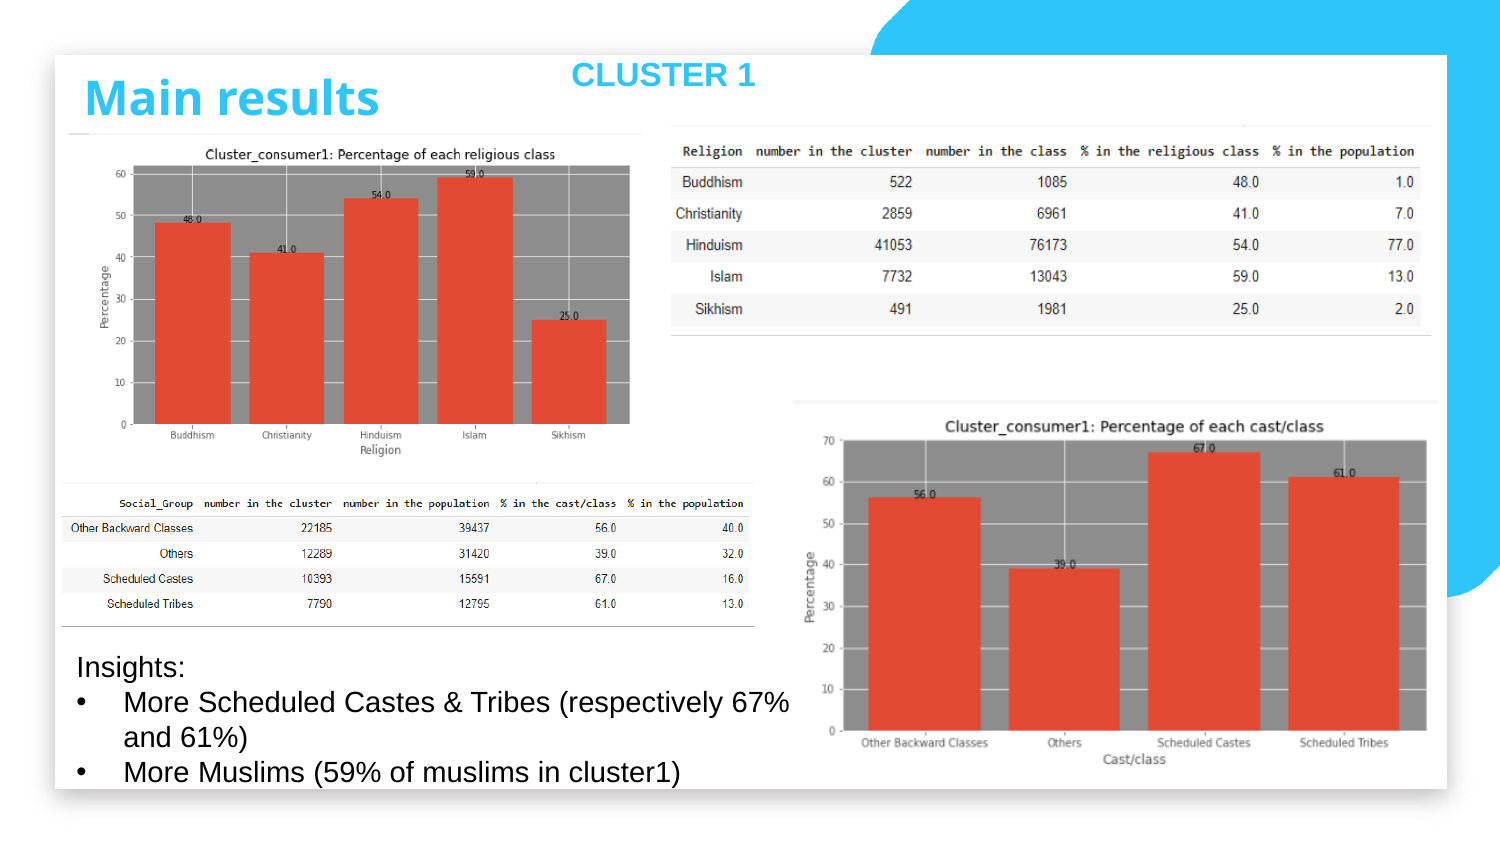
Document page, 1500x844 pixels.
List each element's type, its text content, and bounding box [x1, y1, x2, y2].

text_box Main results [68, 52, 869, 134]
text_box CLUSTER 1 [556, 45, 786, 101]
text_box Insights: More Scheduled Castes & Tribes (respectively 67% and 61%) More Muslims (59% of muslims in cluster1) [61, 641, 850, 797]
picture [0, 0, 1500, 844]
